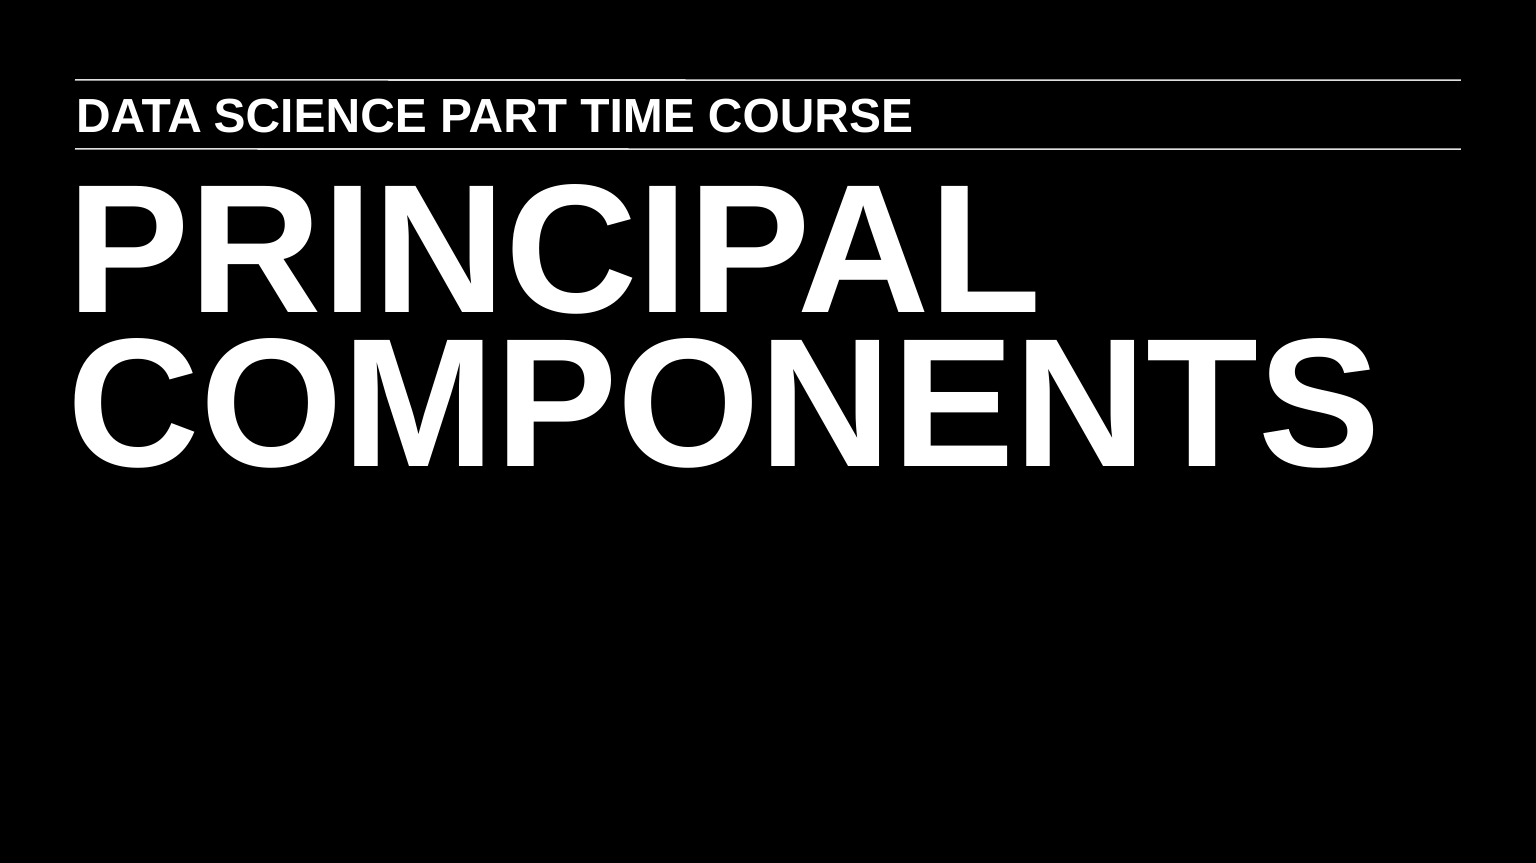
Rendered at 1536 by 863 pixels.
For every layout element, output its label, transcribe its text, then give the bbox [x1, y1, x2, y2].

title PRINCIPAL COMPONENTS [56, 182, 1440, 823]
list DATA SCIENCE PART TIME COURSE [60, 80, 1112, 184]
